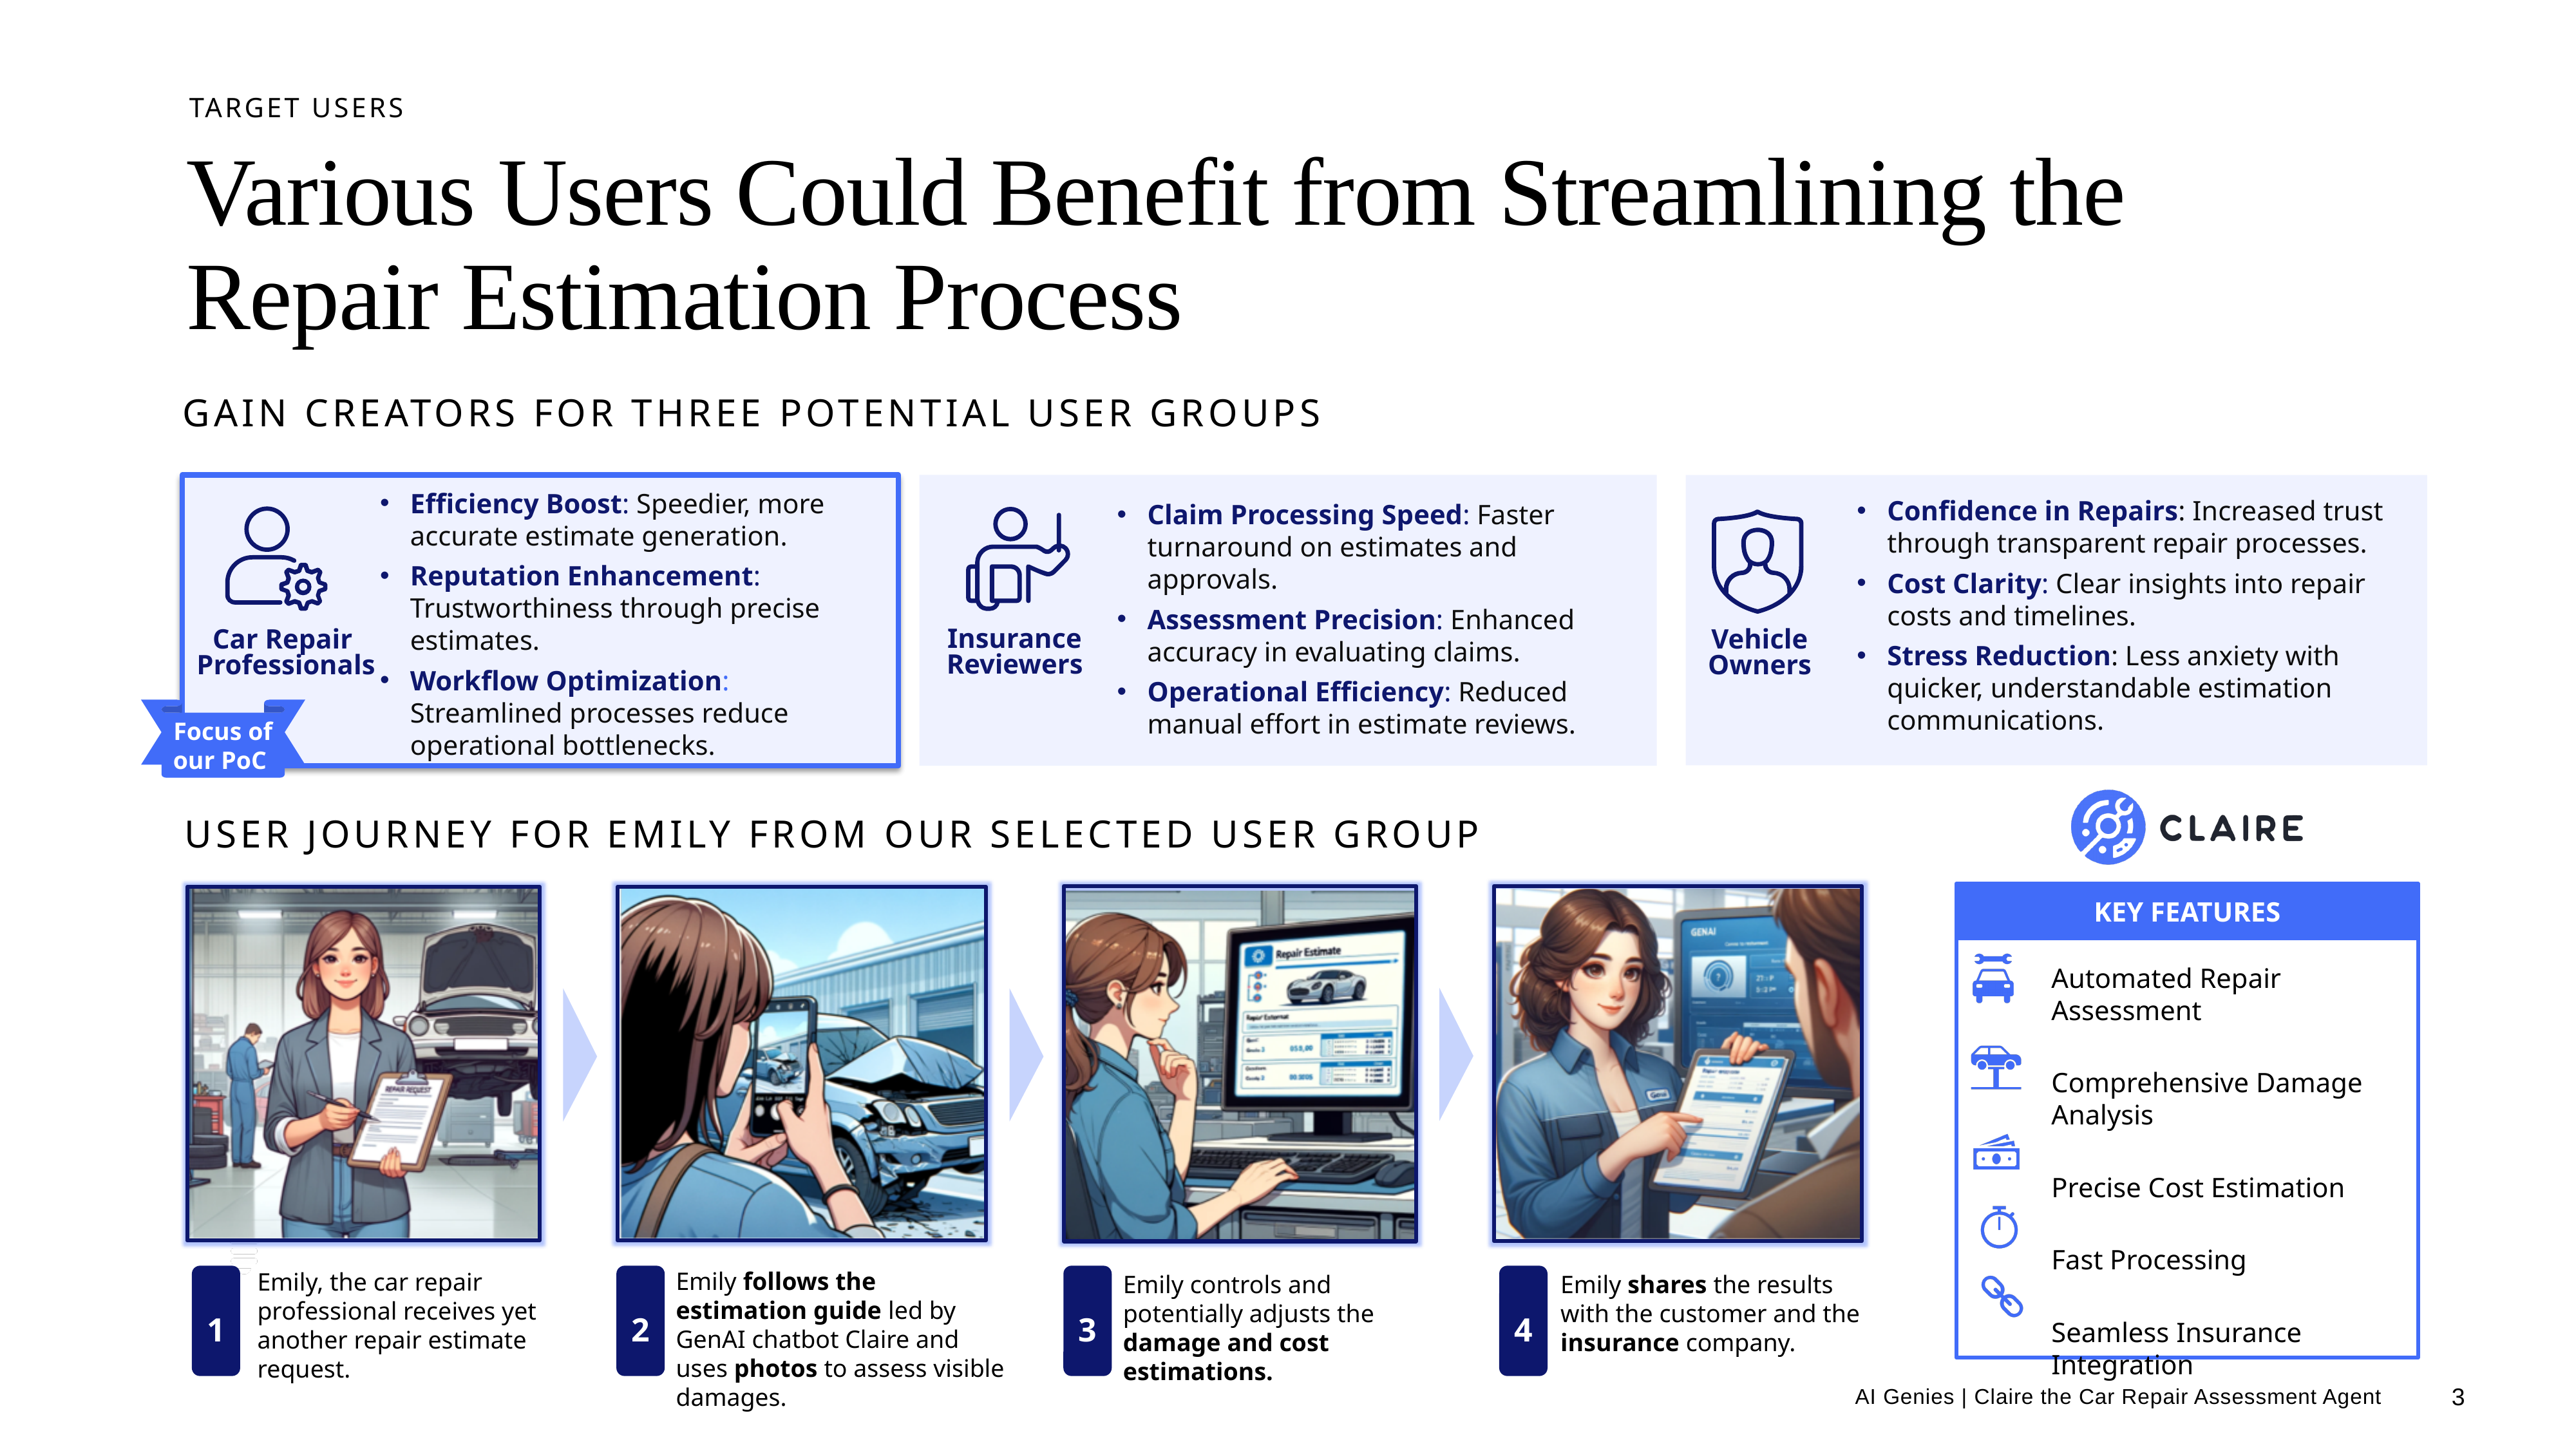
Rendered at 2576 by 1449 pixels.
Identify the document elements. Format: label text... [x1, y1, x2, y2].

picture [189, 888, 538, 1280]
picture [619, 888, 985, 1239]
text_box 4 [1499, 1265, 1548, 1376]
text_box 3 [1063, 1265, 1112, 1376]
picture [947, 523, 1061, 638]
slide_number 3 [2447, 1376, 2506, 1416]
text_box Efficiency Boost: Speedier, more accurate estimate generation. Reputation Enhancement: Trustworthiness through precise estimates. Workflow Optimization: Streamlined processes reduce operational bottlenecks. [182, 475, 899, 766]
text_box [1439, 987, 1473, 1121]
text_box Claim Processing Speed: Faster turnaround on estimates and approvals. Assessment Precision: Enhanced accuracy in evaluating claims. Operational Efficiency: Reduced manual effort in estimate reviews. [919, 475, 1657, 766]
text_box Emily, the car repair professional receives yet another repair estimate request. [257, 1267, 538, 1367]
text_box KEY FEATURES [1956, 884, 2418, 939]
picture [207, 507, 341, 641]
picture [1971, 1127, 2022, 1178]
list Target Users [189, 91, 2392, 124]
picture [1973, 1201, 2025, 1253]
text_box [966, 507, 1070, 611]
text_box 1 [191, 1265, 240, 1376]
text_box USER JOURNEY FOR EMILY FROM OUR SELECTED USER GROUP [184, 815, 1546, 857]
text_box Vehicle Owners [1674, 623, 1851, 685]
text_box [1712, 510, 1803, 613]
title Various Users Could Benefit from Streamlining the Repair Estimation Process [186, 193, 2389, 299]
picture [2067, 784, 2307, 868]
text_box Emily follows the estimation guide led by GenAI chatbot Claire and uses photos to assess visible damages. [676, 1266, 1013, 1391]
text_box Automated Repair Assessment Comprehensive Damage Analysis Precise Cost Estimation Fast Processing Seamless Insurance Integration [1956, 939, 2418, 1358]
picture [1973, 1267, 2032, 1325]
text_box Emily shares the results with the customer and the insurance company. [1560, 1269, 1865, 1376]
text_box GAIN CREATORS FOR THREE POTENTIAL USER GROUPS [182, 394, 1484, 435]
picture [1495, 887, 1861, 1240]
text_box Emily controls and potentially adjusts the damage and cost estimations. [1122, 1269, 1432, 1370]
text_box Confidence in Repairs: Increased trust through transparent repair processes. Cost Clarity: Clear insights into repair costs and timelines. Stress Reduction: Less anxiety with quicker, understandable estimation communications. [1685, 475, 2427, 766]
text_box Focus of our PoC [140, 699, 305, 778]
text_box Car Repair Professionals [187, 623, 392, 685]
text_box [1009, 988, 1044, 1122]
text_box [563, 988, 598, 1122]
text_box Insurance Reviewers [929, 623, 1106, 684]
text_box 2 [616, 1265, 665, 1376]
picture [1970, 1041, 2023, 1094]
picture [1964, 949, 2023, 1007]
footer AI Genies | Claire the Car Repair Assessment Agent [1838, 1376, 2389, 1416]
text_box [225, 507, 325, 608]
picture [1065, 887, 1415, 1240]
